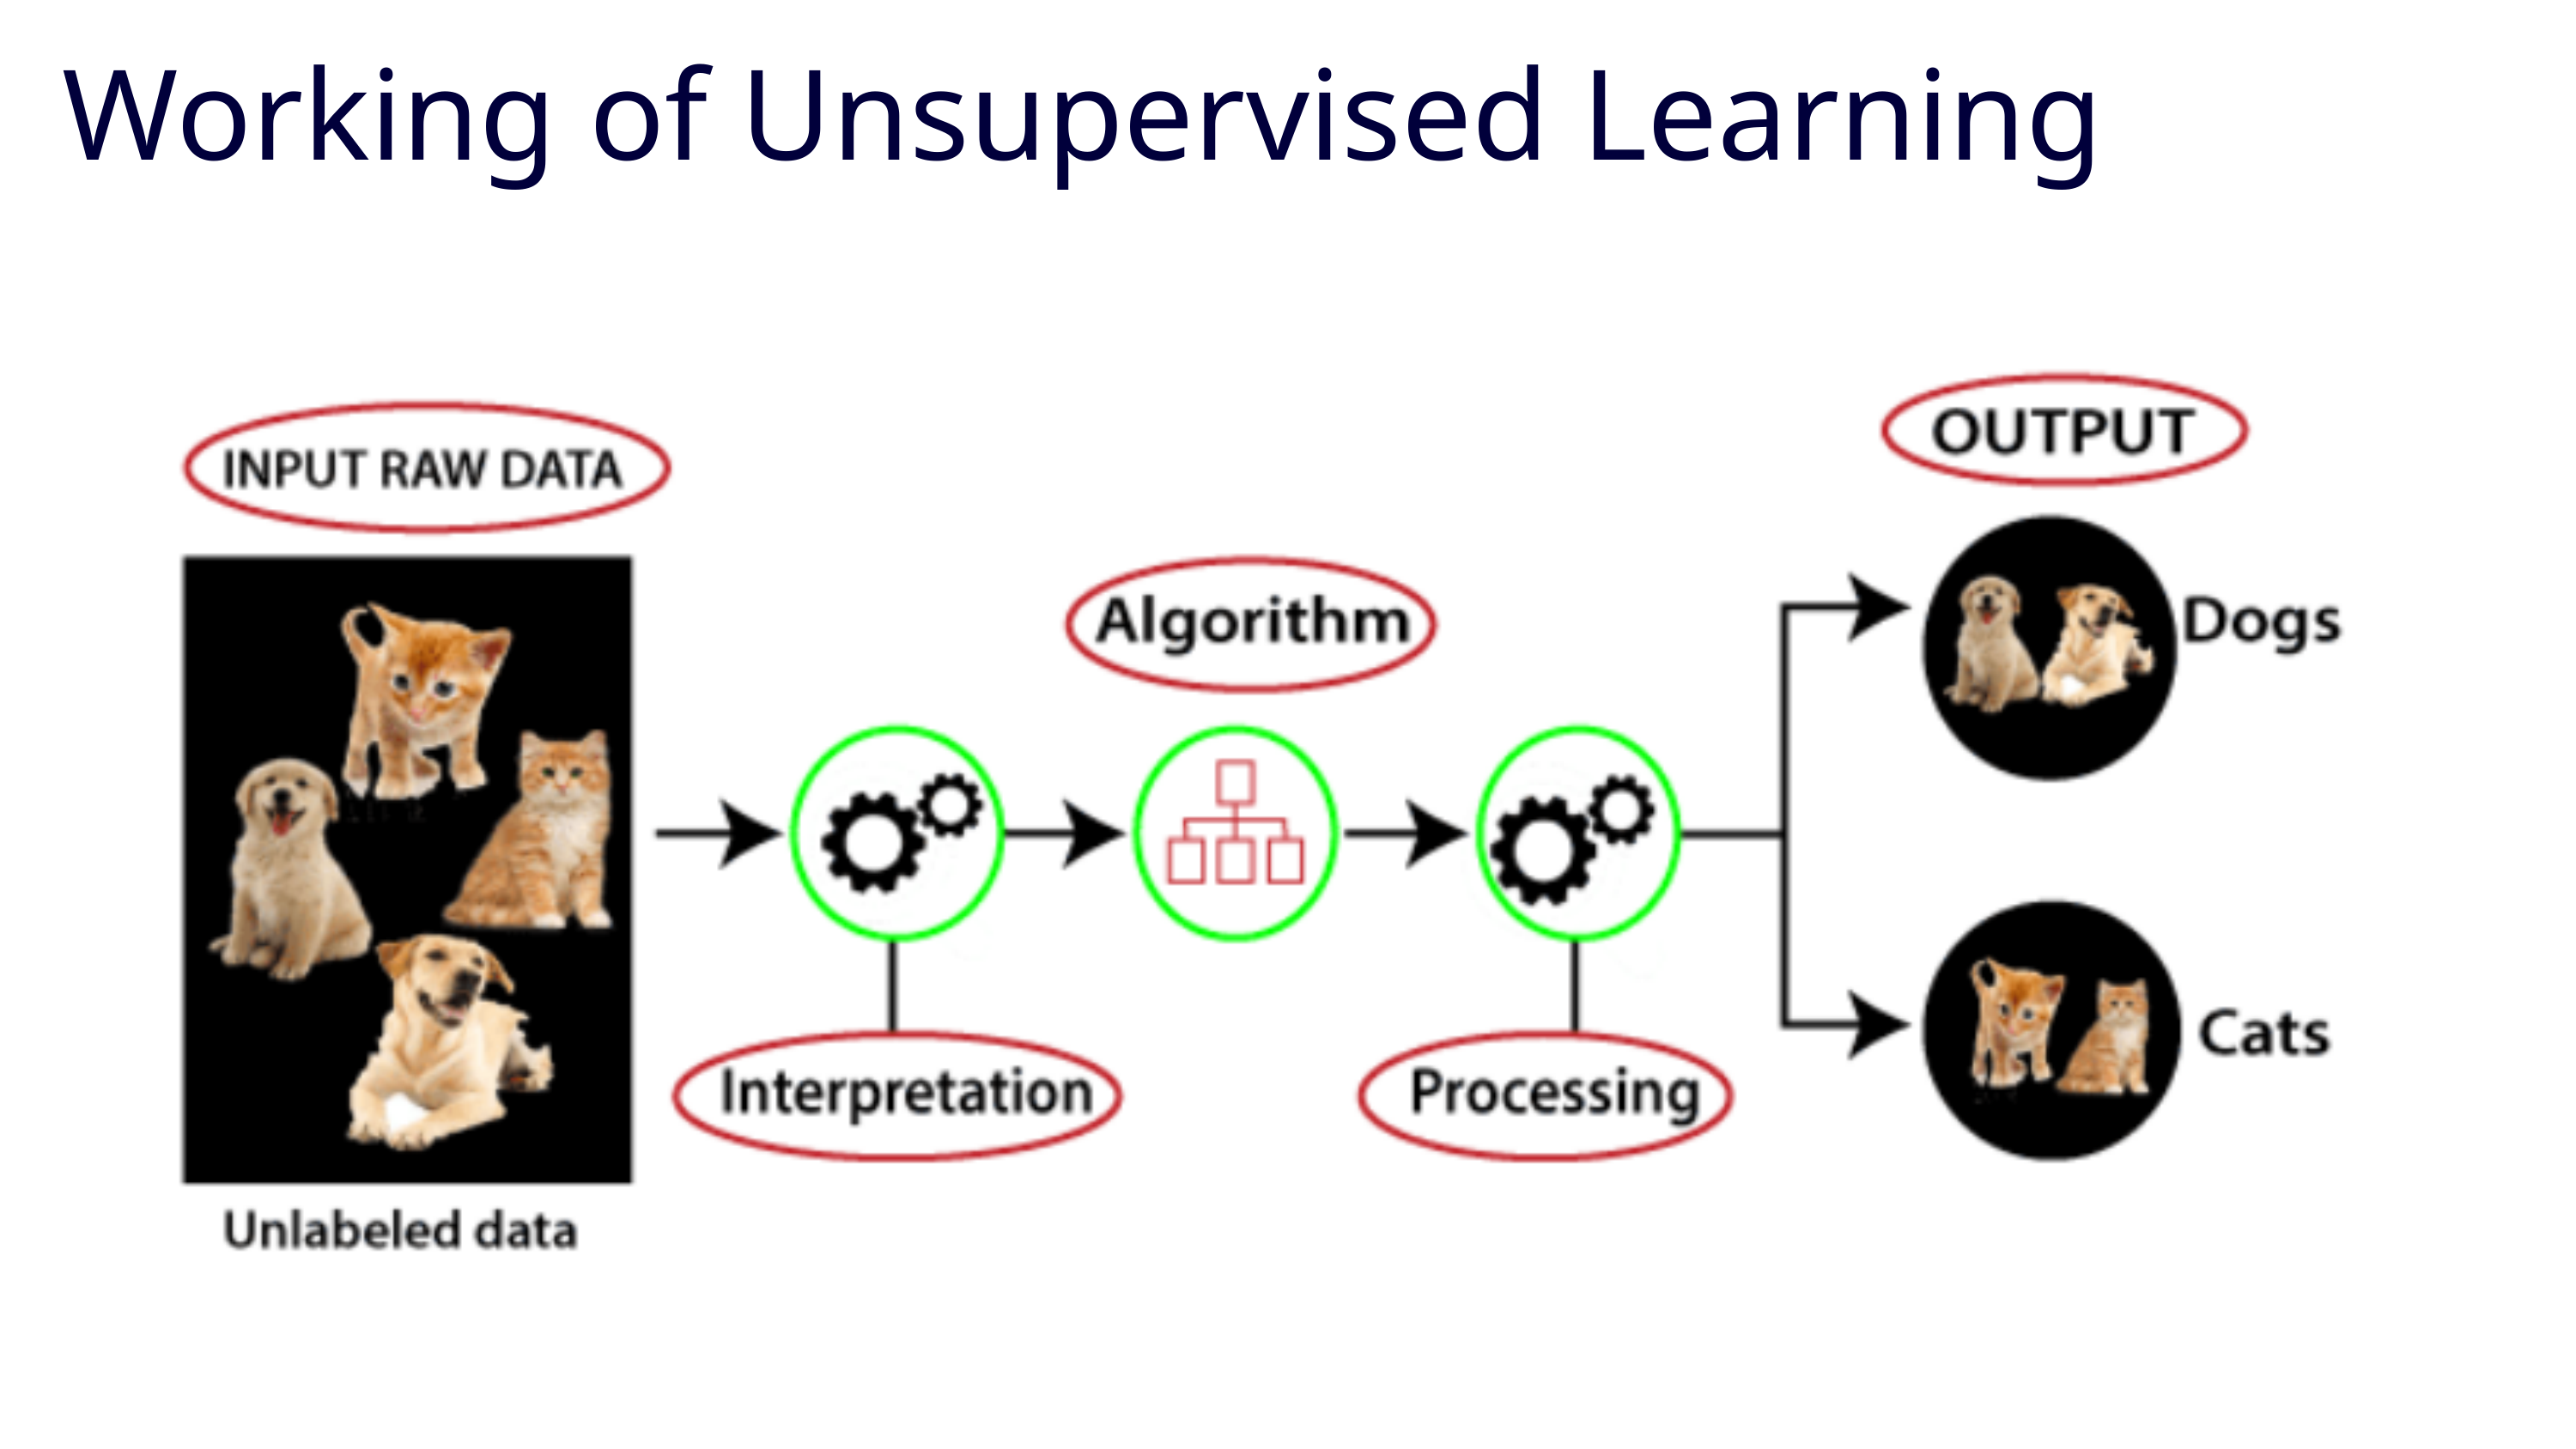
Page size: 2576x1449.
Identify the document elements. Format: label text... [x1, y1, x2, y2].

text_box Working of Unsupervised Learning [53, 34, 2114, 185]
text_box [175, 271, 2401, 1304]
